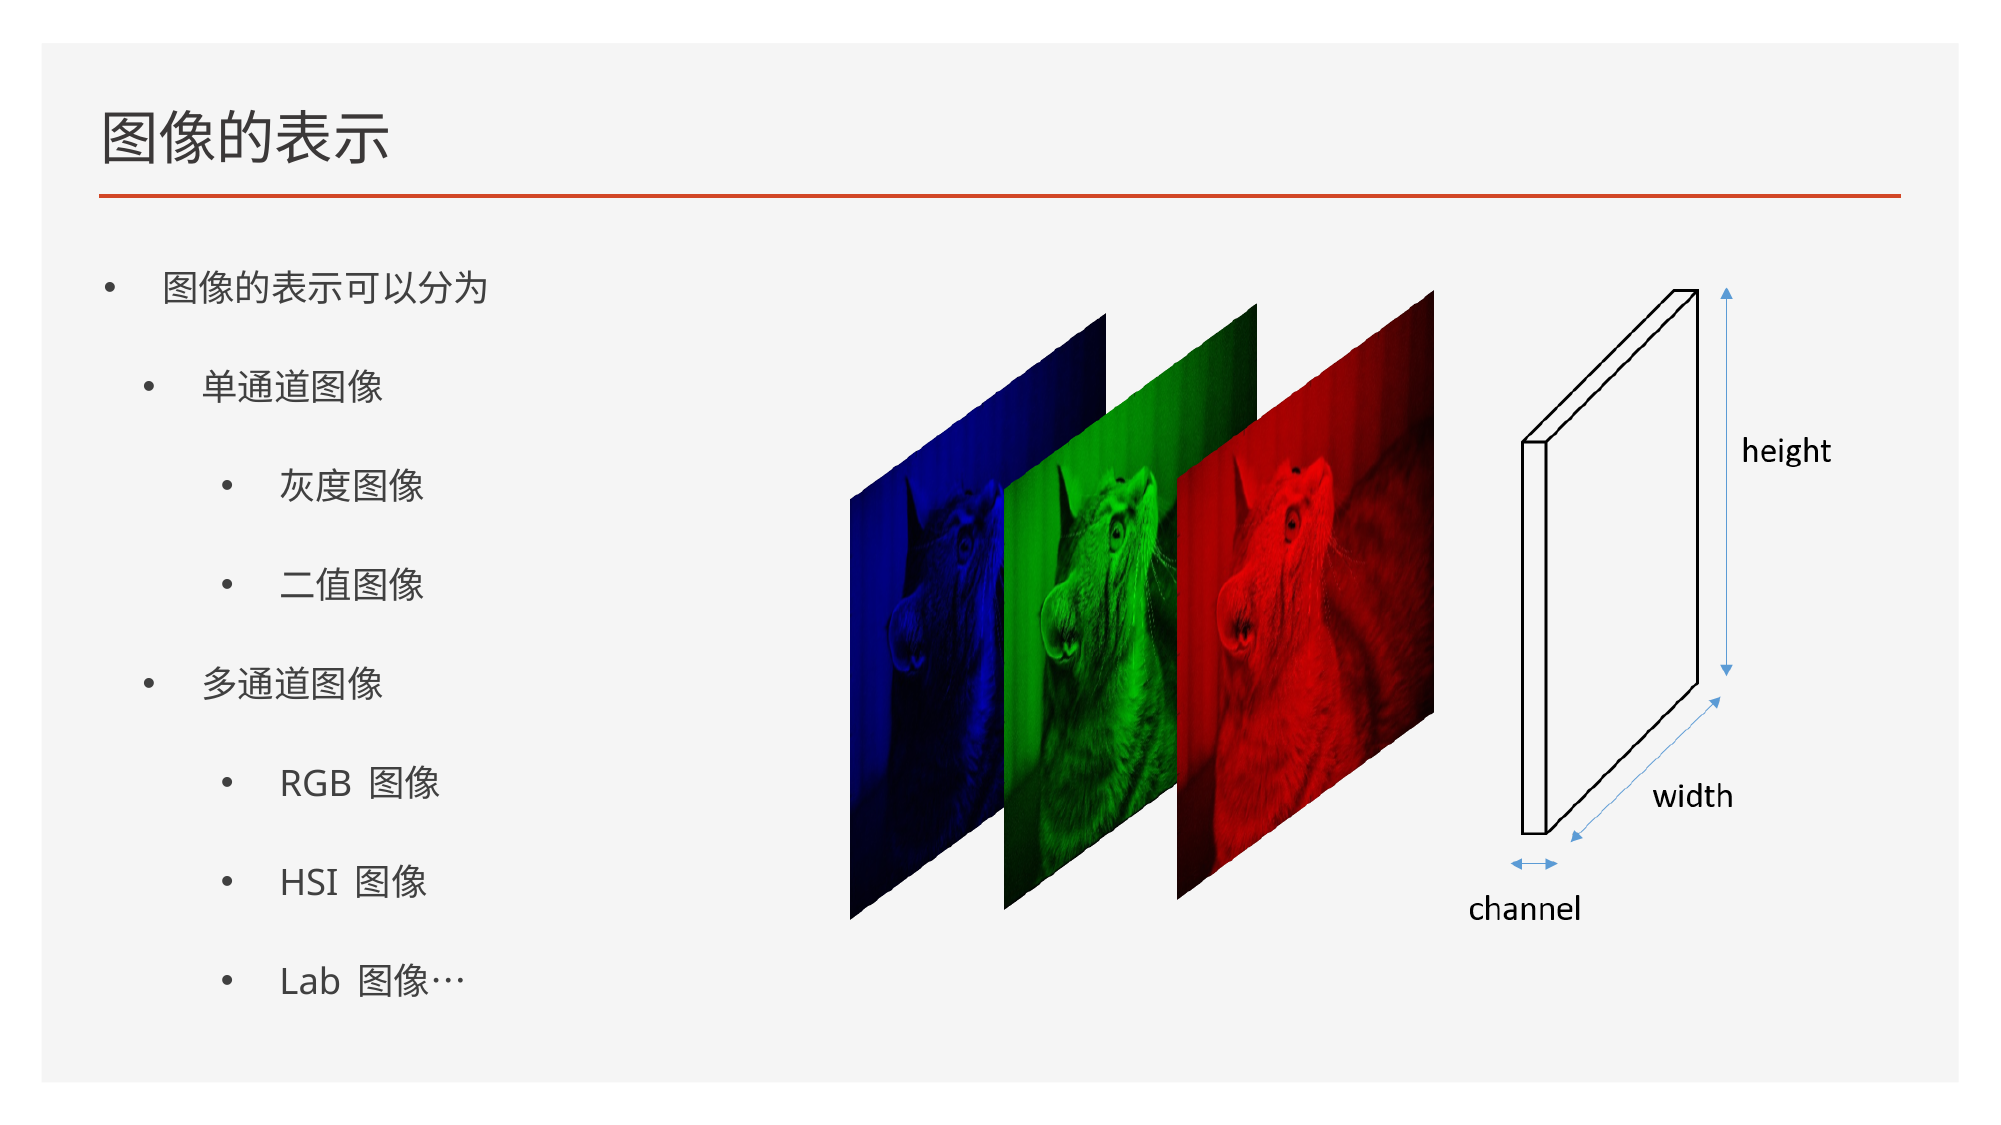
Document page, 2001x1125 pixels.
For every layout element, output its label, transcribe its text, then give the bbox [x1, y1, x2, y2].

title 图像的表示 [85, 73, 1214, 179]
list 图像的表示可以分为 单通道图像 灰度图像 二值图像 多通道图像 RGB 图像 HSI 图像 Lab 图像… [88, 235, 1174, 1016]
picture [848, 274, 1853, 951]
